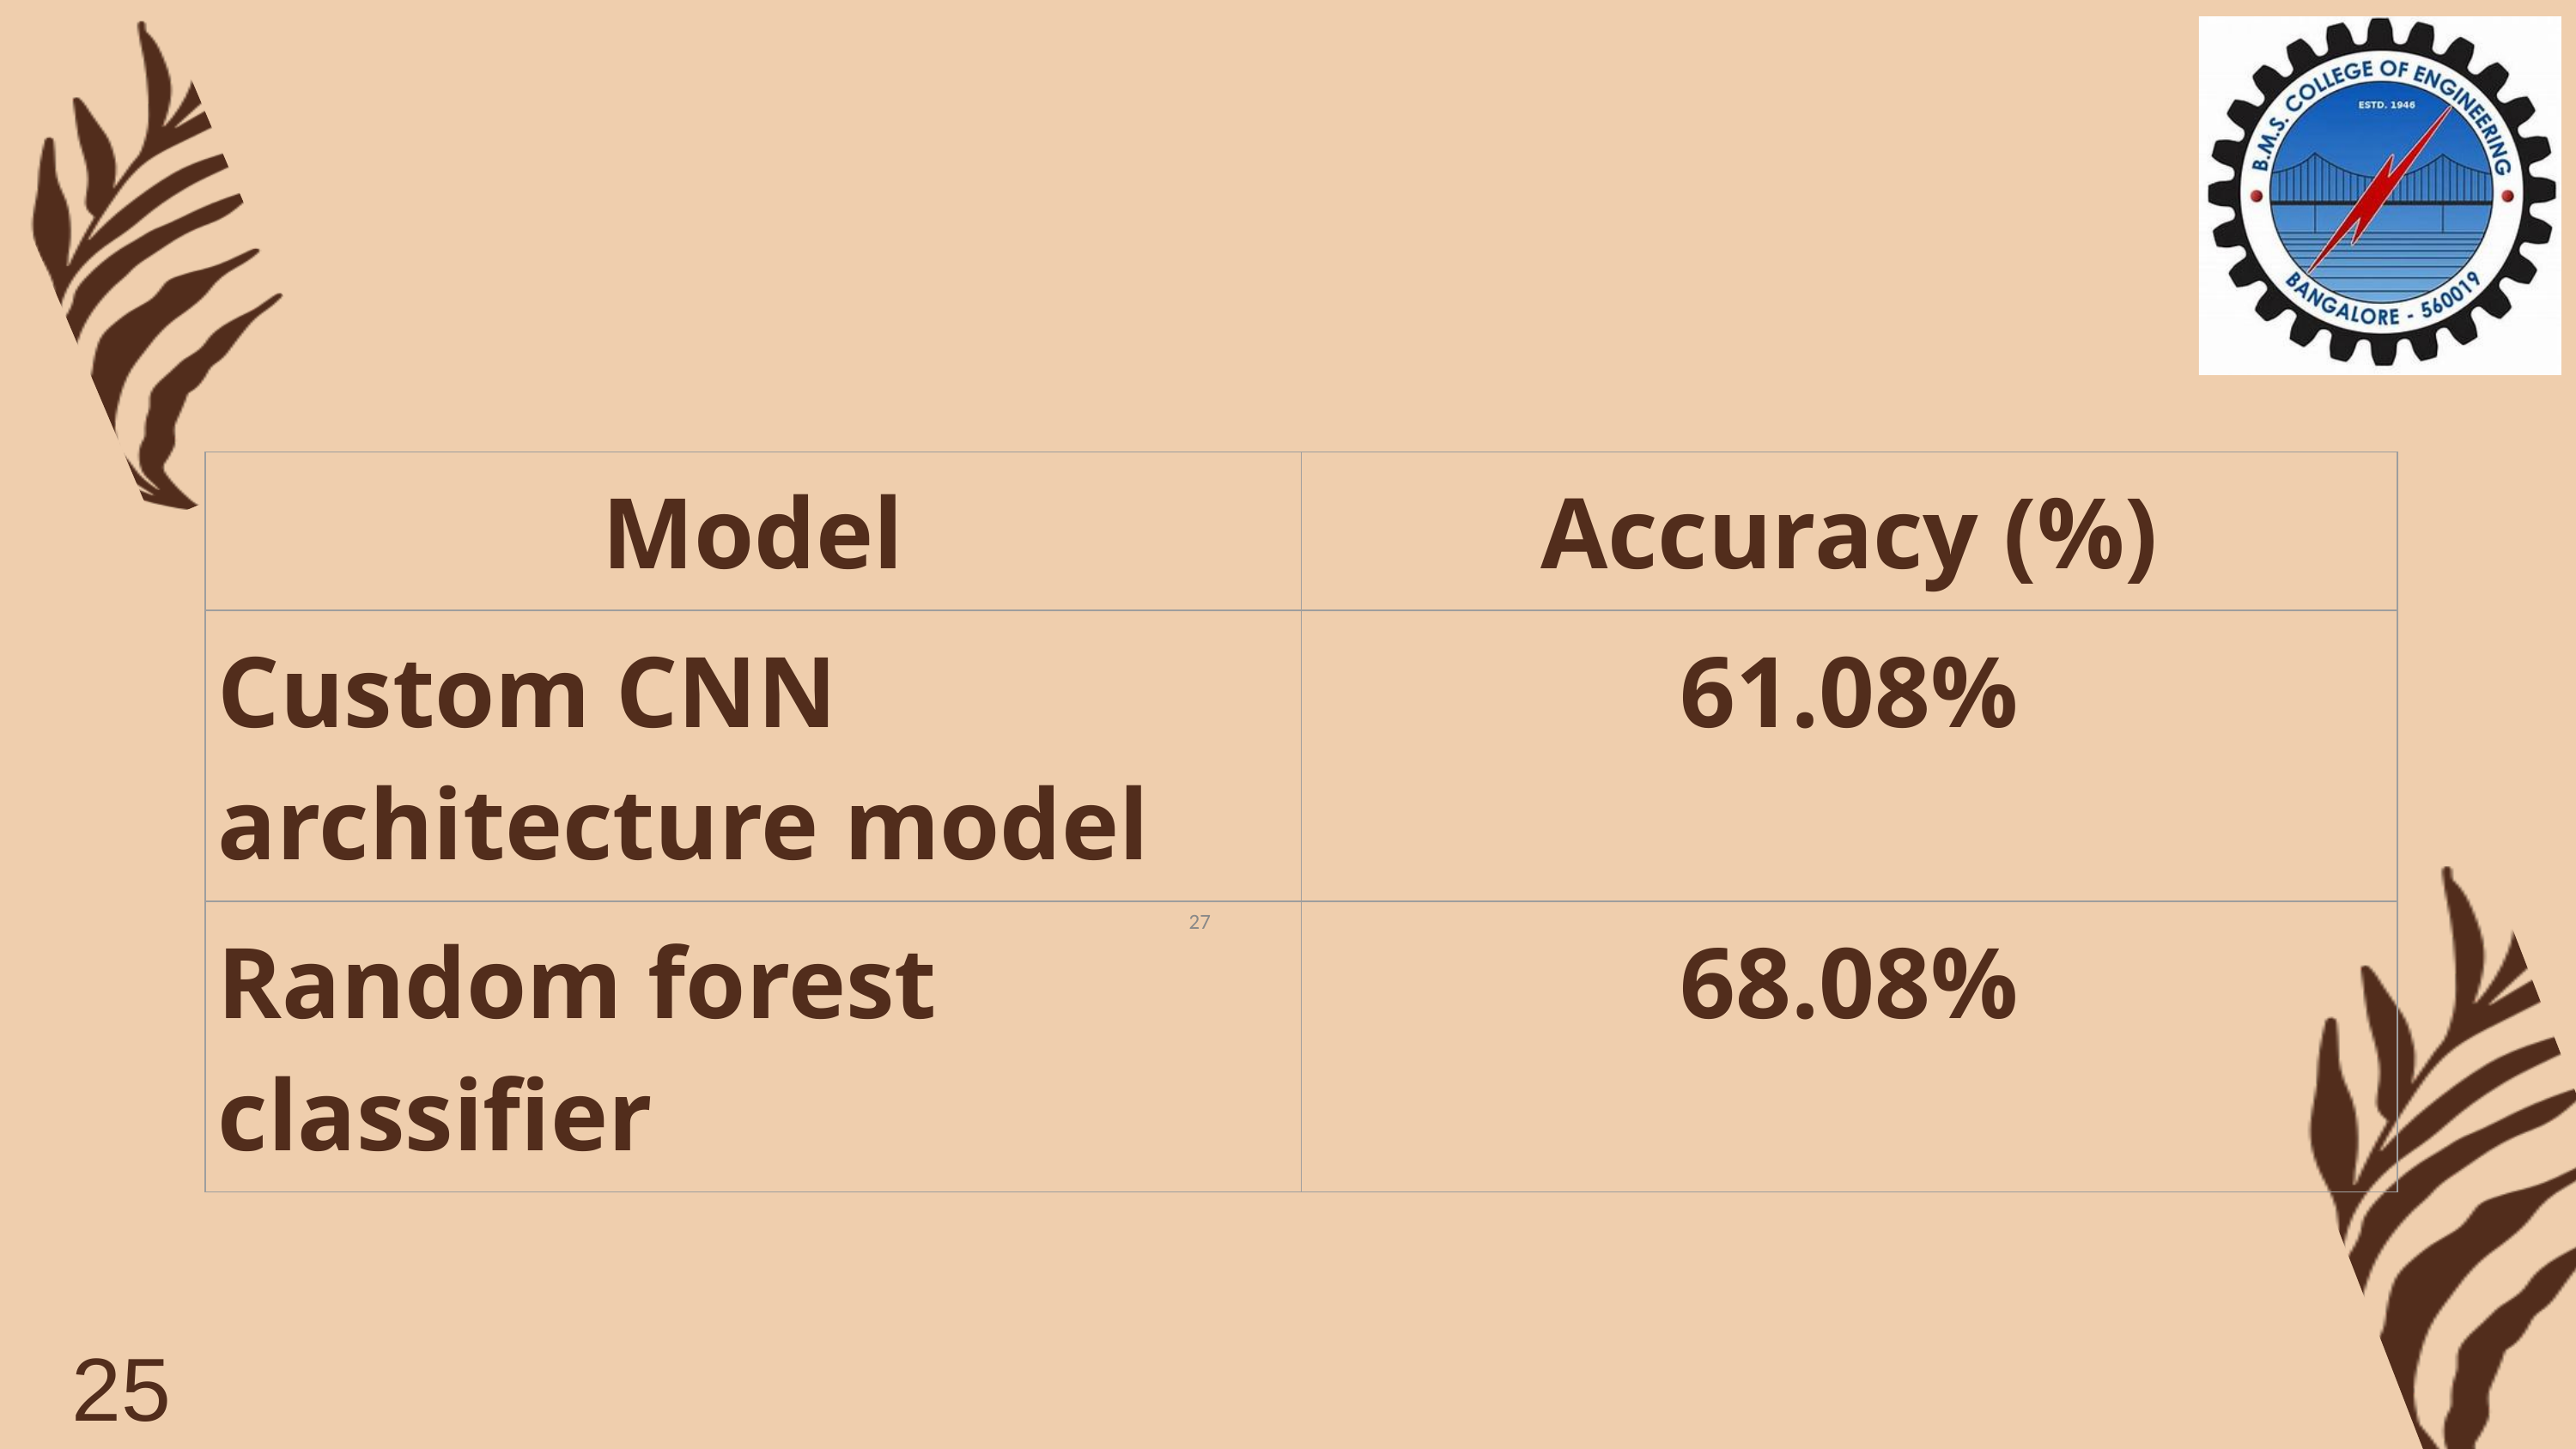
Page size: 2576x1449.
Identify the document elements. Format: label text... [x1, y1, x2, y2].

table_header Accuracy (%) [1302, 452, 2397, 609]
table_cell Custom CNN architecture model [206, 611, 1301, 900]
text_box 25 [69, 1288, 173, 1440]
table_cell Random forest classifier [206, 902, 1301, 1191]
text_box [2198, 16, 2561, 375]
table_header Model [206, 452, 1301, 609]
table_cell 68.08% [1302, 902, 2397, 1191]
text_box [0, 0, 346, 524]
table_cell 61.08% [1302, 611, 2397, 900]
text_box [2324, 771, 2576, 1449]
